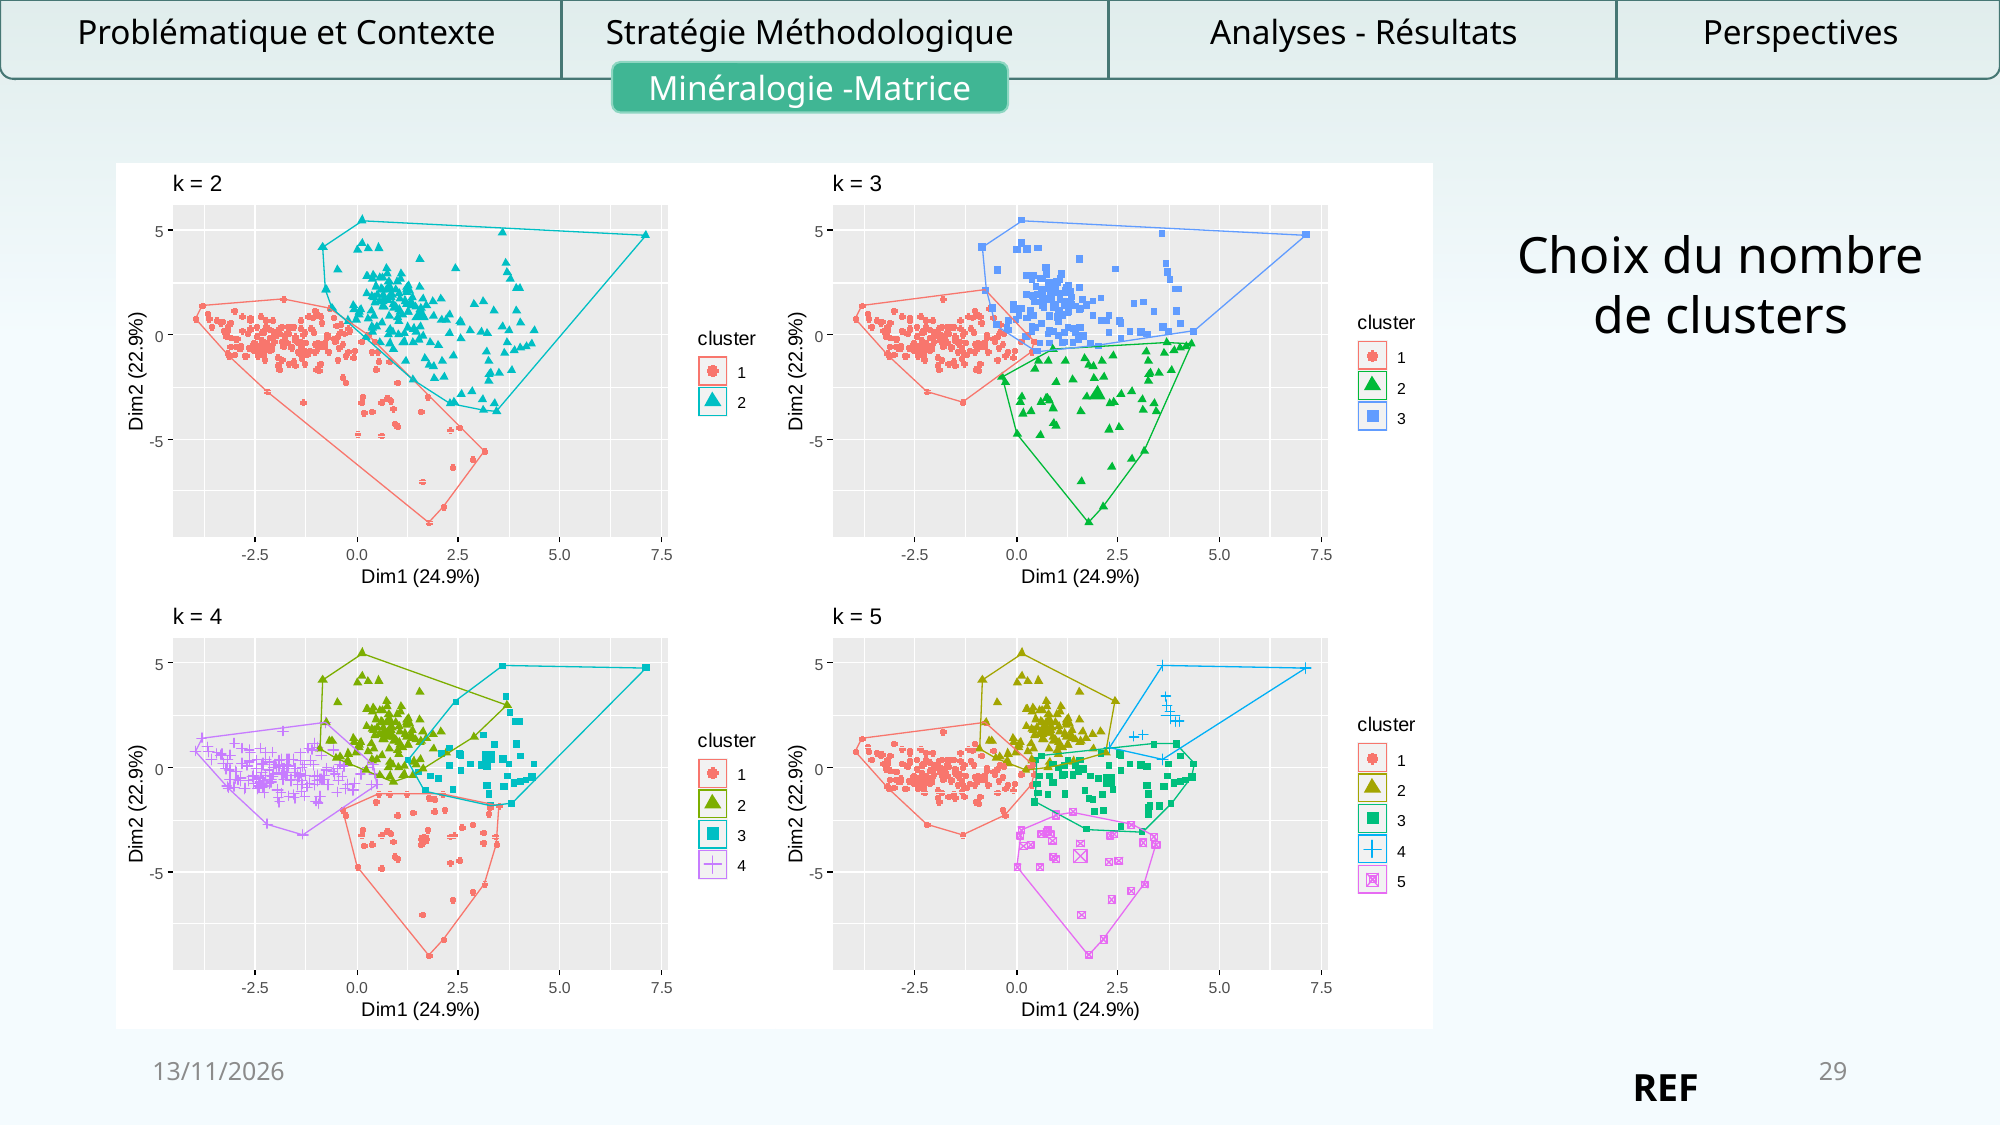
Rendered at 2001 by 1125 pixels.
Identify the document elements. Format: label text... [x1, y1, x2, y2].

text_box Perspectives [1702, 11, 1900, 52]
text_box [0, 0, 2000, 81]
slide_number 29 [1412, 1042, 1863, 1103]
text_box Problématique et Contexte [77, 11, 497, 52]
picture [115, 163, 1433, 1029]
text_box Choix du nombre de clusters [1484, 216, 1958, 352]
text_box Minéralogie -Matrice [610, 60, 1010, 114]
text_box Stratégie Méthodologique [587, 11, 1033, 52]
text_box Analyses - Résultats [1210, 11, 1519, 52]
text_box REF [1617, 1056, 1714, 1117]
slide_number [137, 1042, 588, 1103]
